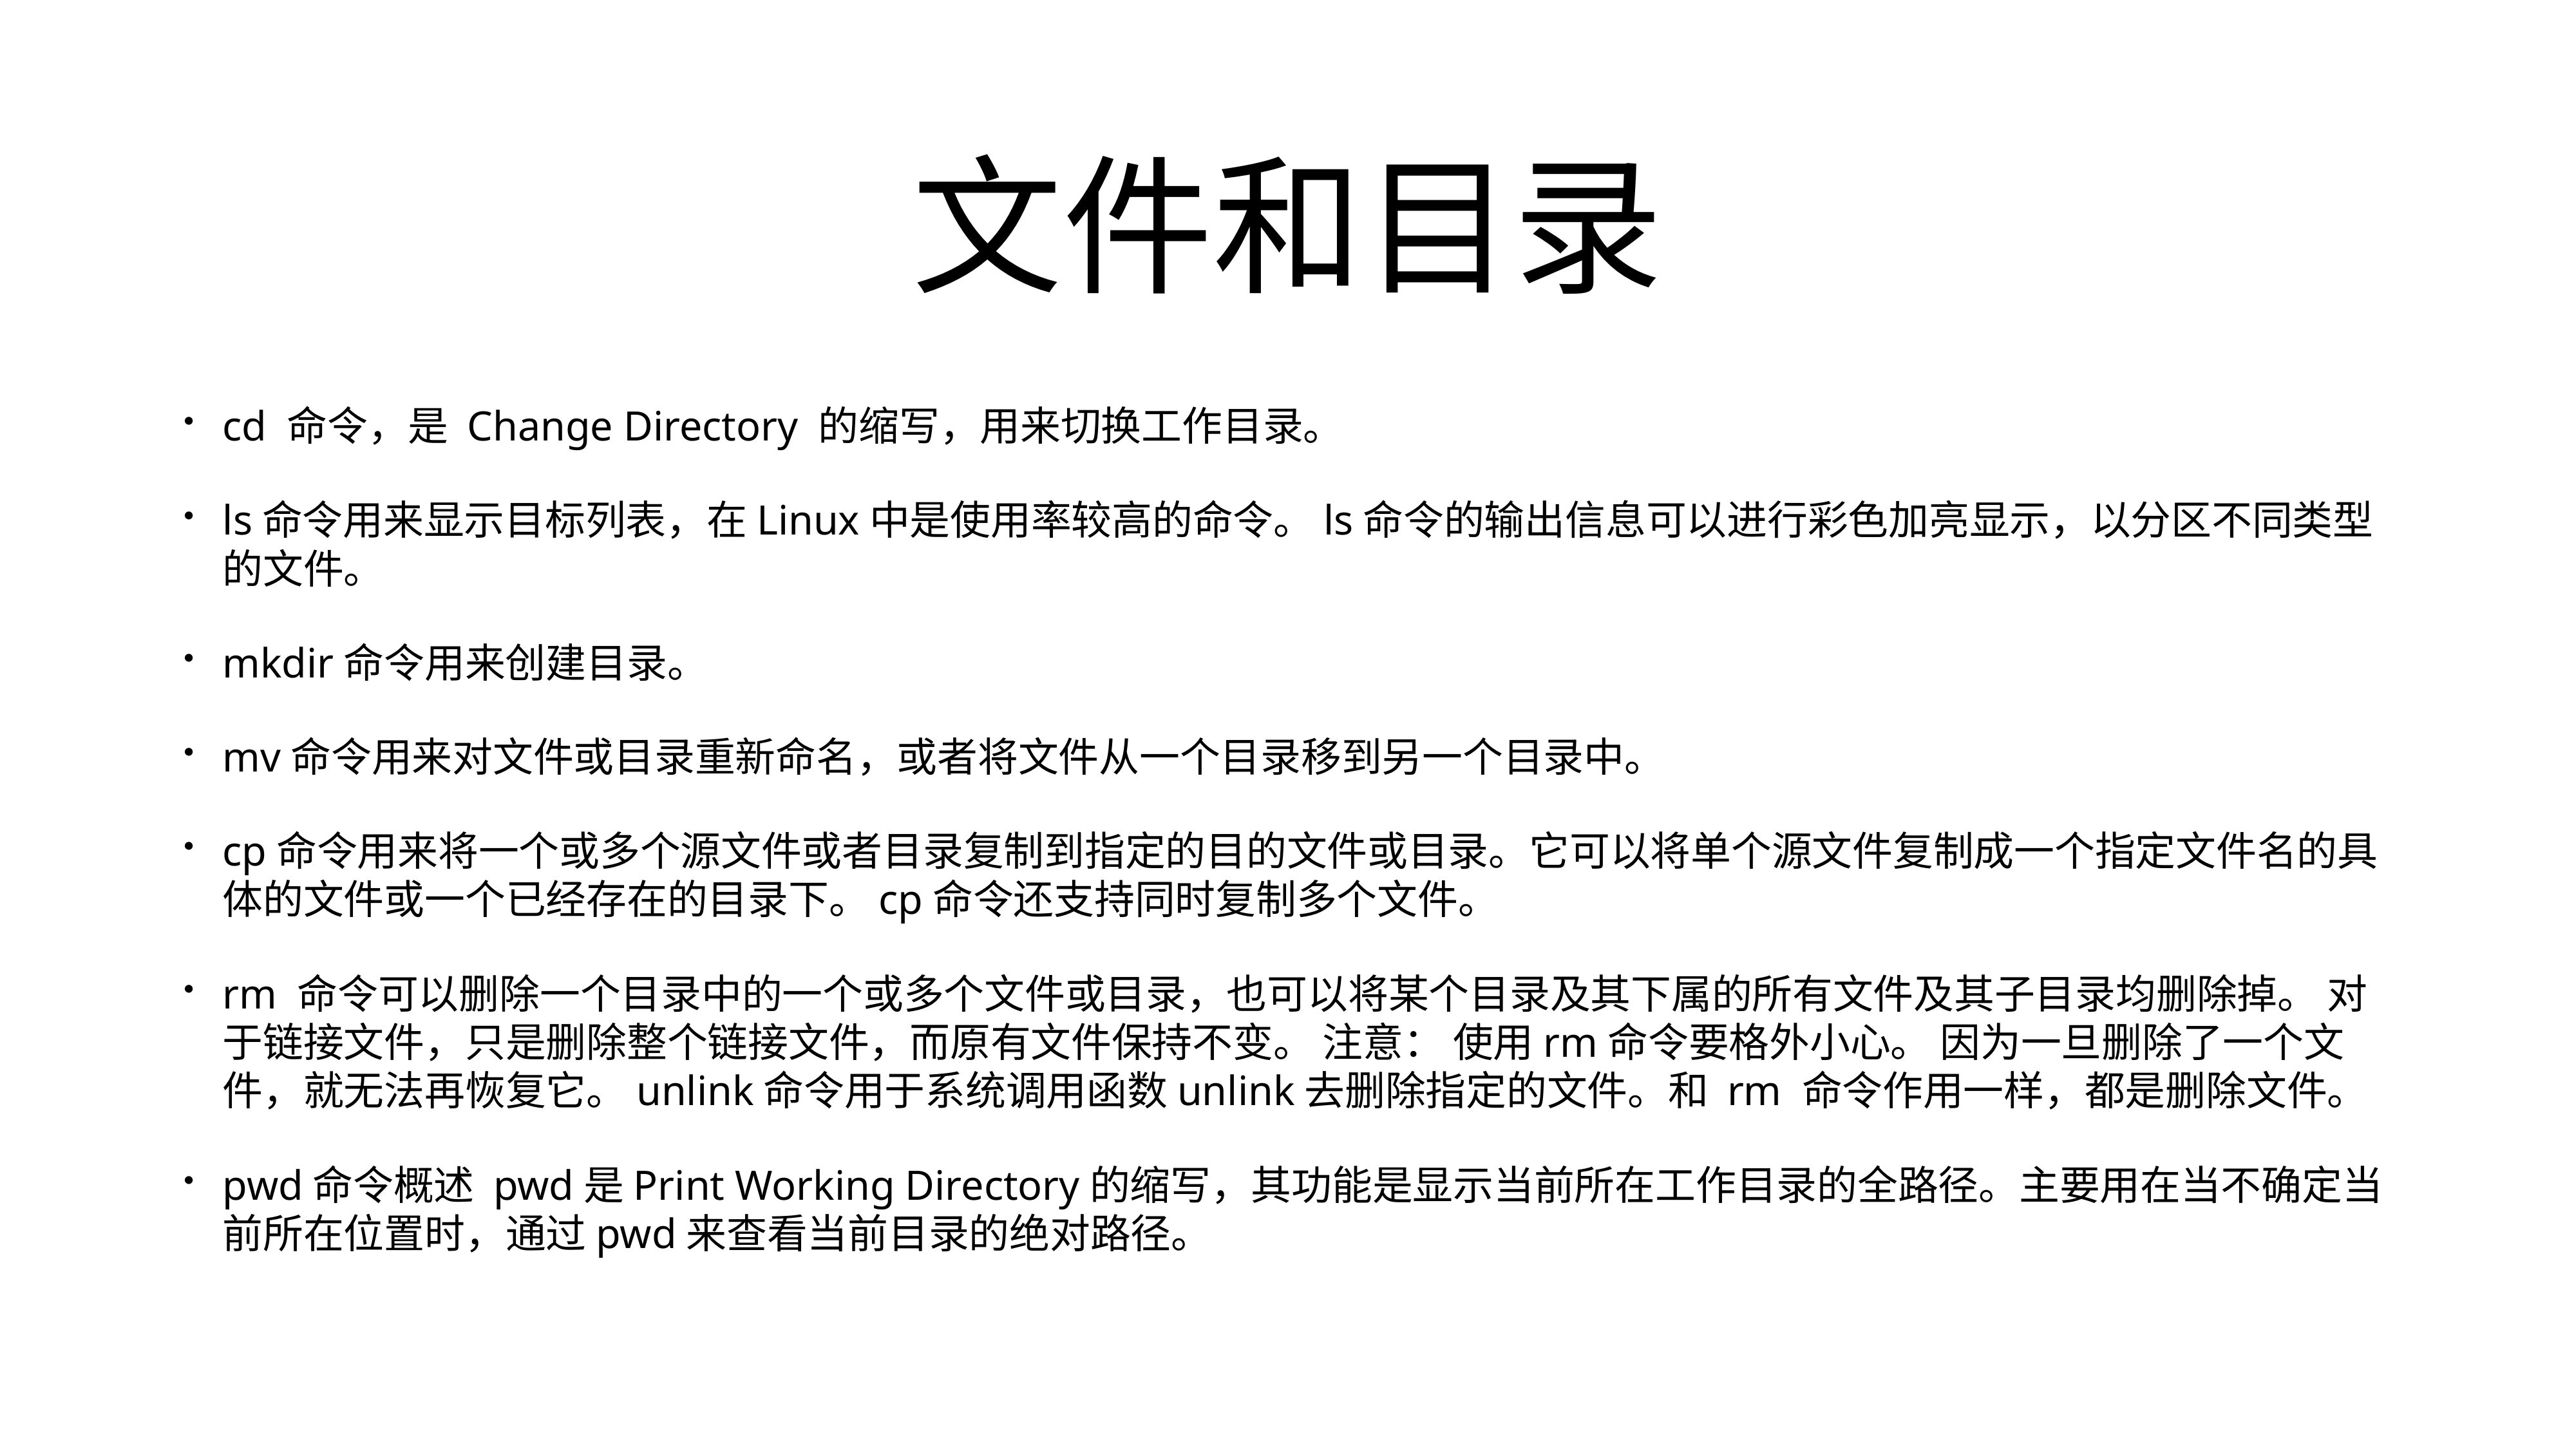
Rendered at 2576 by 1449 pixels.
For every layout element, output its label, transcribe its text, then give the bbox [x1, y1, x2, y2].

title 文件和目录 [178, 100, 2398, 341]
list cd 命令，是 Change Directory 的缩写，用来切换工作目录。 ls命令用来显示目标列表，在Linux中是使用率较高的命令。ls命令的输出信息可以进行彩色加亮显示，以分区不同类型的文件。 mkdir命令用来创建目录。 mv命令用来对文件或目录重新命名，或者将文件从一个目录移到另一个目录中。 cp命令用来将一个或多个源文件或者目录复制到指定的目的文件或目录。它可以将单个源文件复制成一个指定文件名的具体的文件或一个已经存在的目录下。cp命令还支持同时复制多个文件。 rm 命令可以删除一个目录中的一个或多个文件或目录，也可以将某个目录及其下属的所有文件及其子目录均删除掉。 对于链接文件，只是删除整个链接文件，而原有文件保持不变。 注意： 使用rm命令要格外小心。 因为一旦删除了一个文件，就无法再恢复它。unlink命令用于系统调用函数unlink去删除指定的文件。和 rm 命令作用一样，都是删除文件。 pwd命令概述 pwd是Print Working Directory的缩写，其功能是显示当前所在工作目录的全路径。主要用在当不确定当前所在位置时，通过pwd来查看当前目录的绝对路径。 [178, 341, 2398, 1316]
